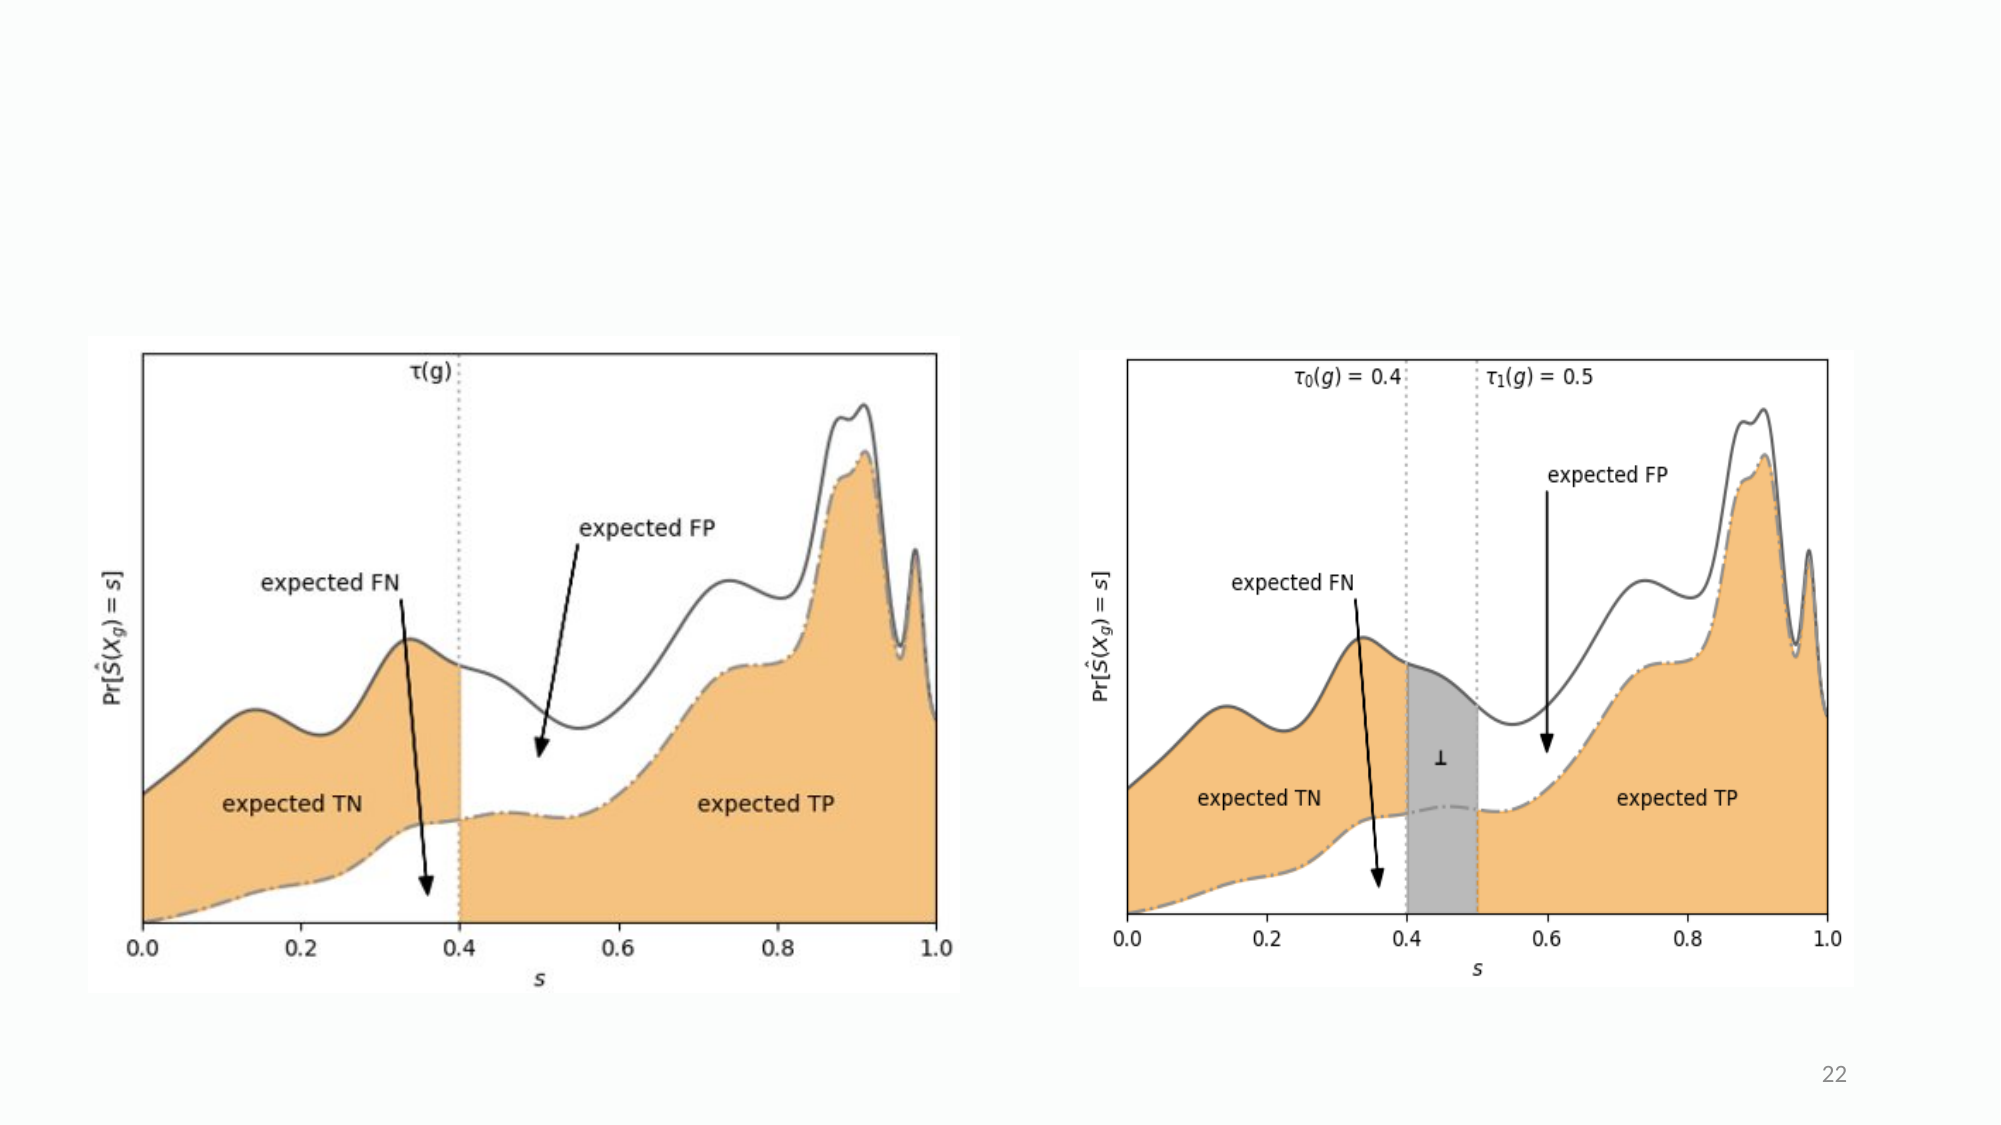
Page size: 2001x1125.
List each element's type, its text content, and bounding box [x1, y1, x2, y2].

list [87, 336, 960, 994]
picture [1079, 350, 1854, 987]
slide_number 22 [1412, 1042, 1863, 1103]
